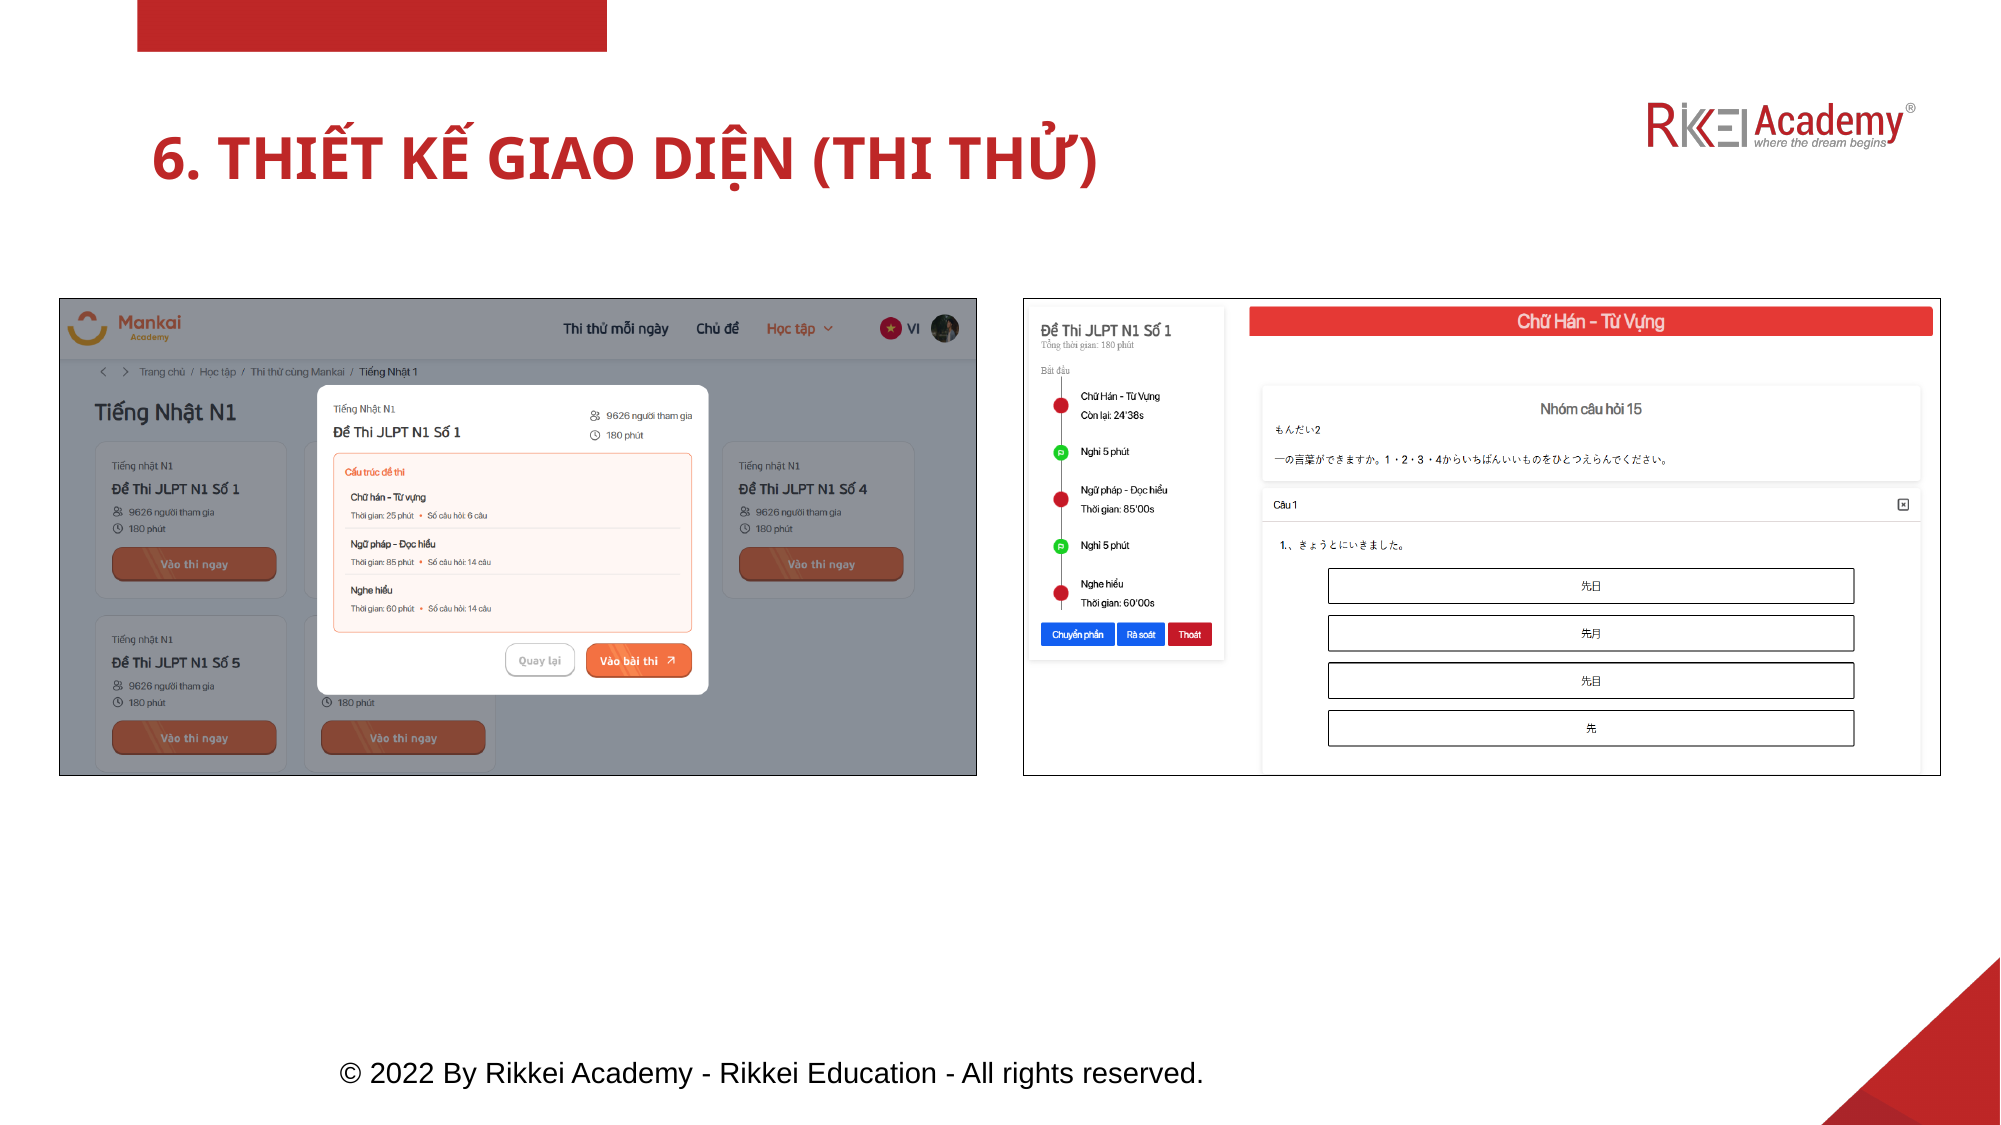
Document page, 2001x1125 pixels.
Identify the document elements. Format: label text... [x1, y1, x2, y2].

title 6. THIẾT KẾ GIAO DIỆN (THI THỬ) [137, 83, 1526, 239]
picture [1818, 957, 2000, 1125]
picture [1023, 297, 1941, 776]
picture [137, 0, 607, 52]
picture [59, 297, 977, 776]
picture [1623, 53, 1929, 203]
